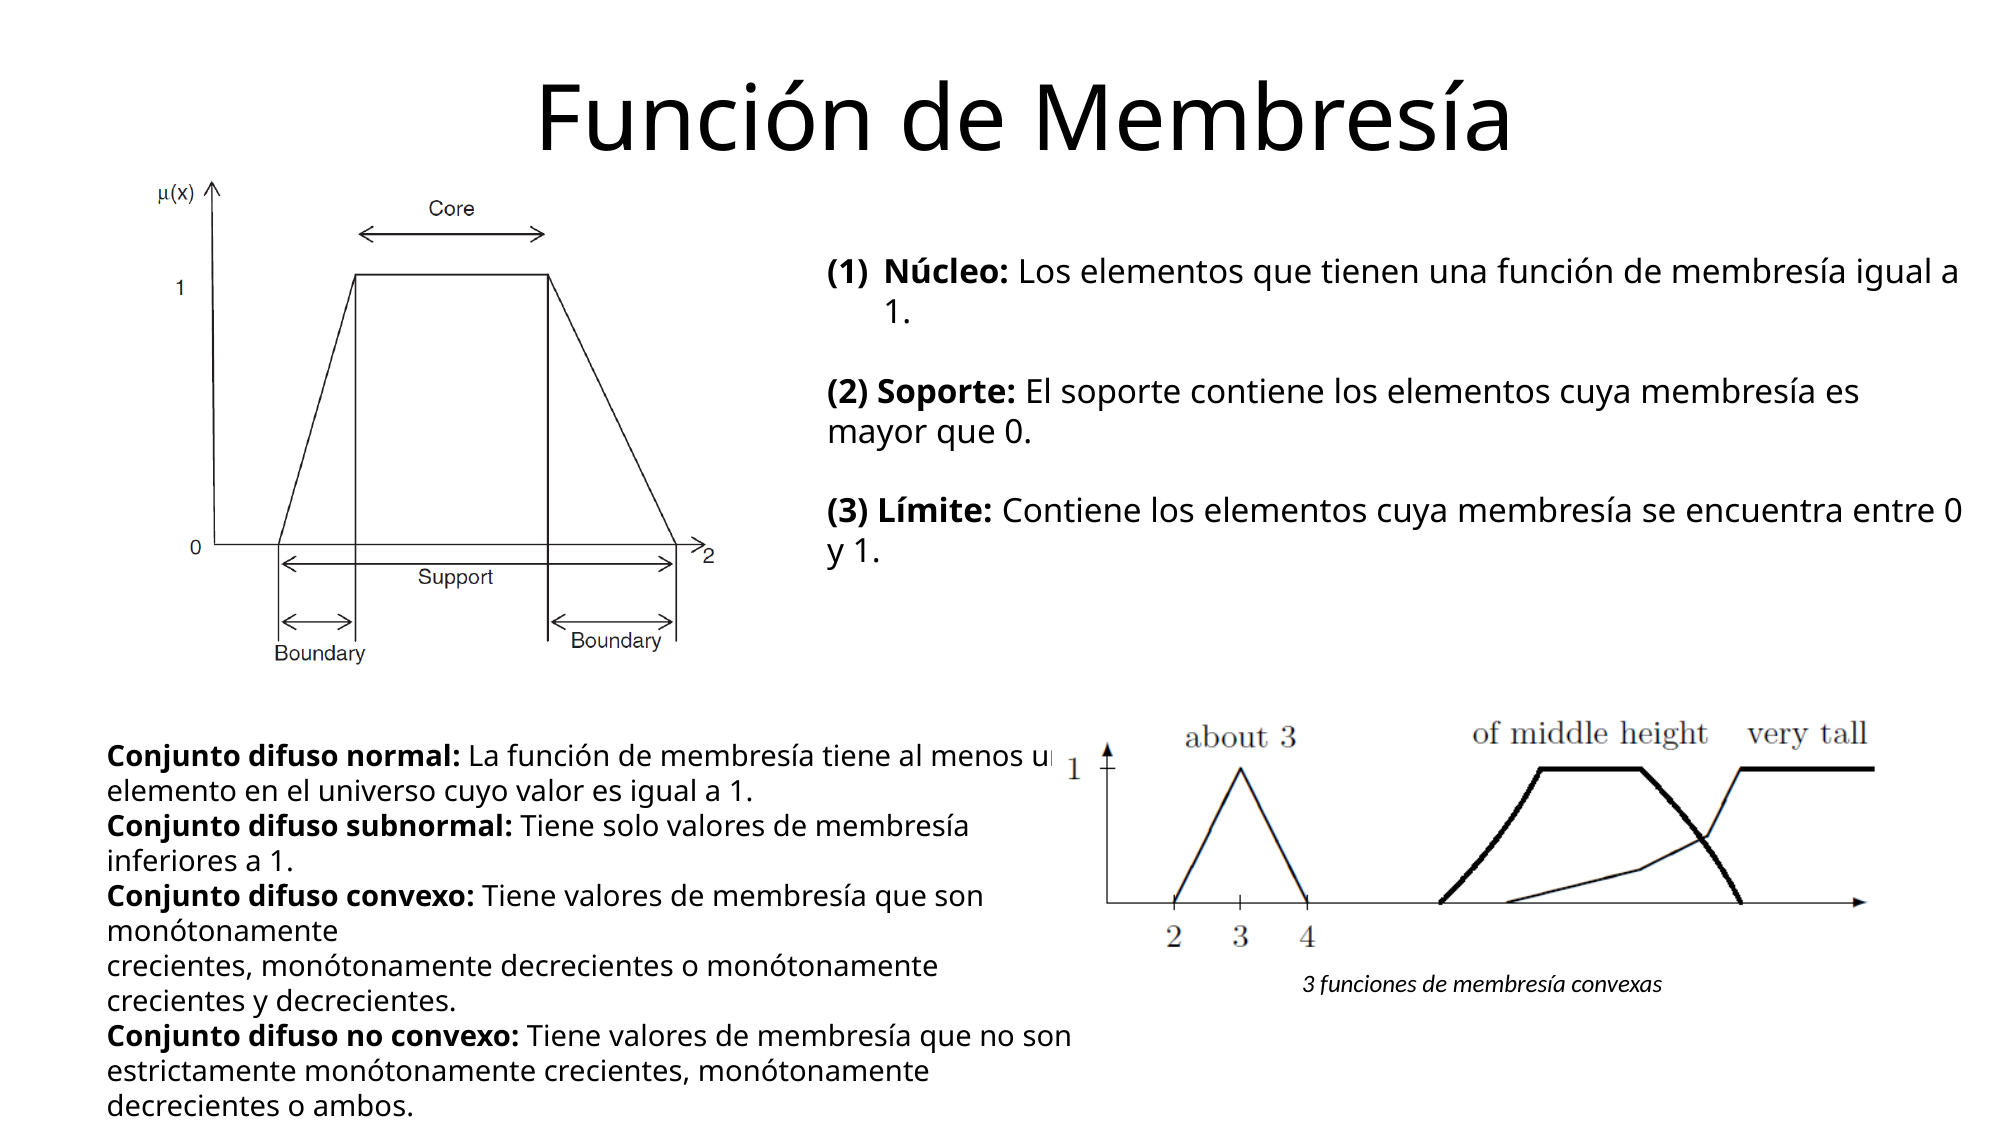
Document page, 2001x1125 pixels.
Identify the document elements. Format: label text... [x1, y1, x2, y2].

text_box 3 funciones de membresía convexas [1287, 961, 1679, 1006]
picture [1052, 698, 1923, 961]
text_box Núcleo: Los elementos que tienen una función de membresía igual a 1. (2) Soporte: El soporte contiene los elementos cuya membresía es mayor que 0. (3) Límite: Contiene los elementos cuya membresía se encuentra entre 0 y 1. [812, 242, 1982, 577]
picture [149, 173, 725, 665]
title Función de Membresía [519, 11, 2000, 230]
text_box Conjunto difuso normal: La función de membresía tiene al menos un elemento en el universo cuyo valor es igual a 1. Conjunto difuso subnormal: Tiene solo valores de membresía inferiores a 1. Conjunto difuso convexo: Tiene valores de membresía que son monótonamente crecientes, monótonamente decrecientes o monótonamente crecientes y decrecientes. Conjunto difuso no convexo: Tiene valores de membresía que no son estrictamente monótonamente crecientes, monótonamente decrecientes o ambos. [91, 729, 1095, 1125]
